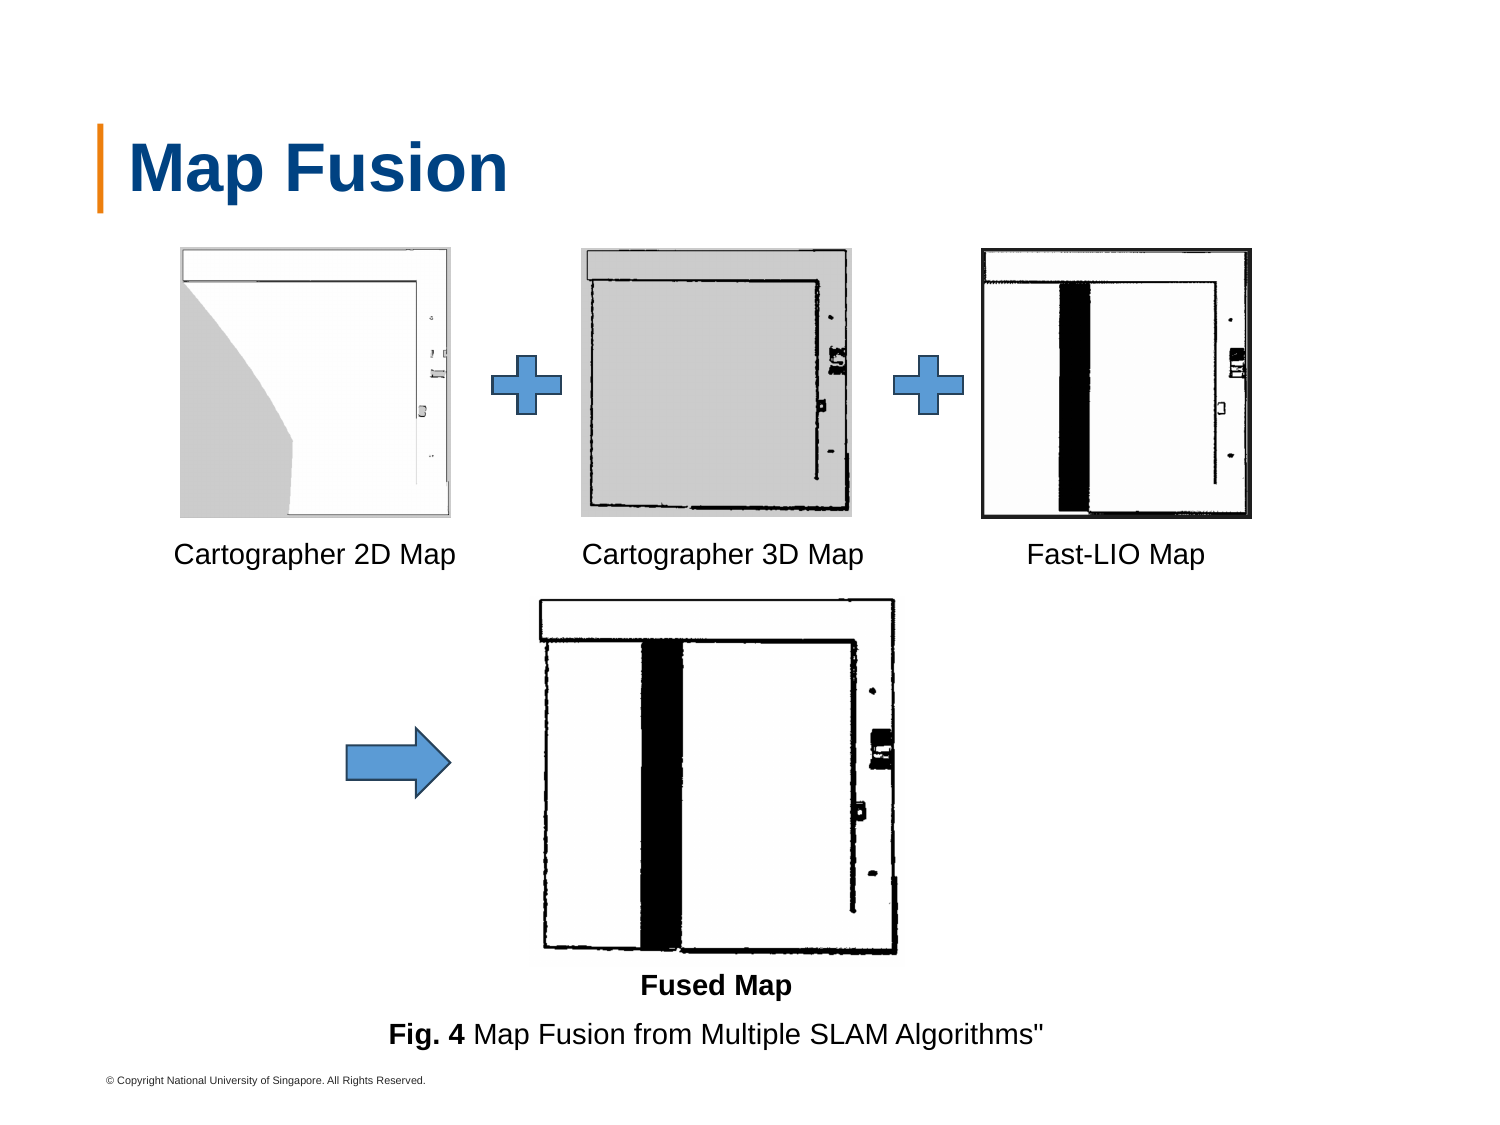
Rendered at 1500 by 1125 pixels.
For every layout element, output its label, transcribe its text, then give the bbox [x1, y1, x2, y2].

picture [528, 596, 905, 967]
text_box [346, 728, 451, 797]
picture [581, 248, 852, 517]
text_box [492, 355, 562, 415]
text_box Fig. 4 Map Fusion from Multiple SLAM Algorithms" [341, 1007, 1092, 1058]
text_box Map Fusion [113, 115, 669, 214]
text_box [893, 355, 963, 415]
text_box Cartographer 3D Map [556, 527, 890, 578]
text_box Cartographer 2D Map [148, 527, 482, 578]
picture [179, 247, 451, 518]
text_box Fused Map [550, 975, 884, 1007]
picture [980, 248, 1252, 519]
text_box Fast-LIO Map [949, 527, 1283, 578]
